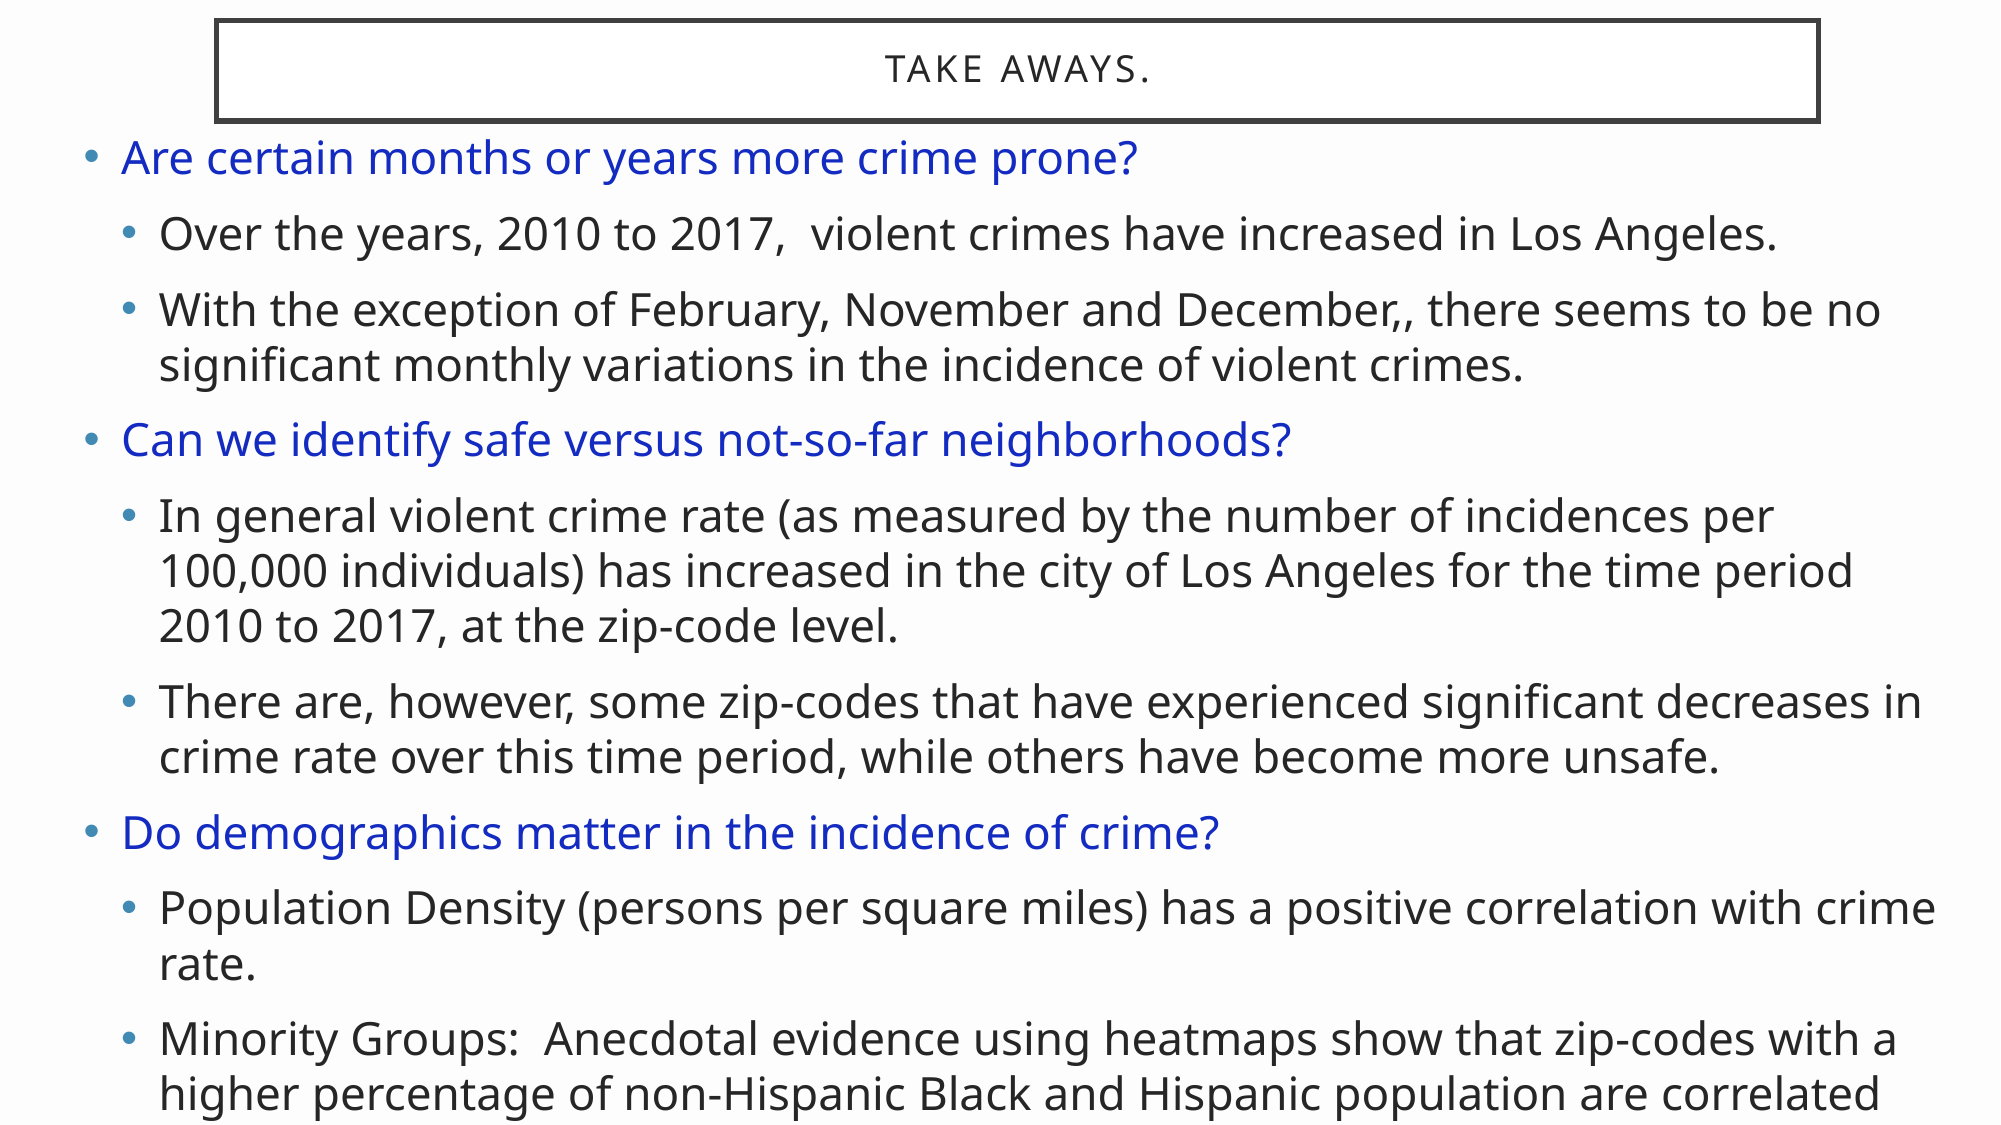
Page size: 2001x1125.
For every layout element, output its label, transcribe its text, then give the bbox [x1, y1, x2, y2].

list Are certain months or years more crime prone? Over the years, 2010 to 2017, violent crimes have increased in Los Angeles. With the exception of February, November and December,, there seems to be no significant monthly variations in the incidence of violent crimes. Can we identify safe versus not-so-far neighborhoods? In general violent crime rate (as measured by the number of incidences per 100,000 individuals) has increased in the city of Los Angeles for the time period 2010 to 2017, at the zip-code level. There are, however, some zip-codes that have experienced significant decreases in crime rate over this time period, while others have become more unsafe. Do demographics matter in the incidence of crime? Population Density (persons per square miles) has a positive correlation with crime rate. Minority Groups: Anecdotal evidence using heatmaps show that zip-codes with a higher percentage of non-Hispanic Black and Hispanic population are correlated with higher crime counts. [68, 121, 1954, 1087]
title Take Aways. [214, 18, 1821, 121]
